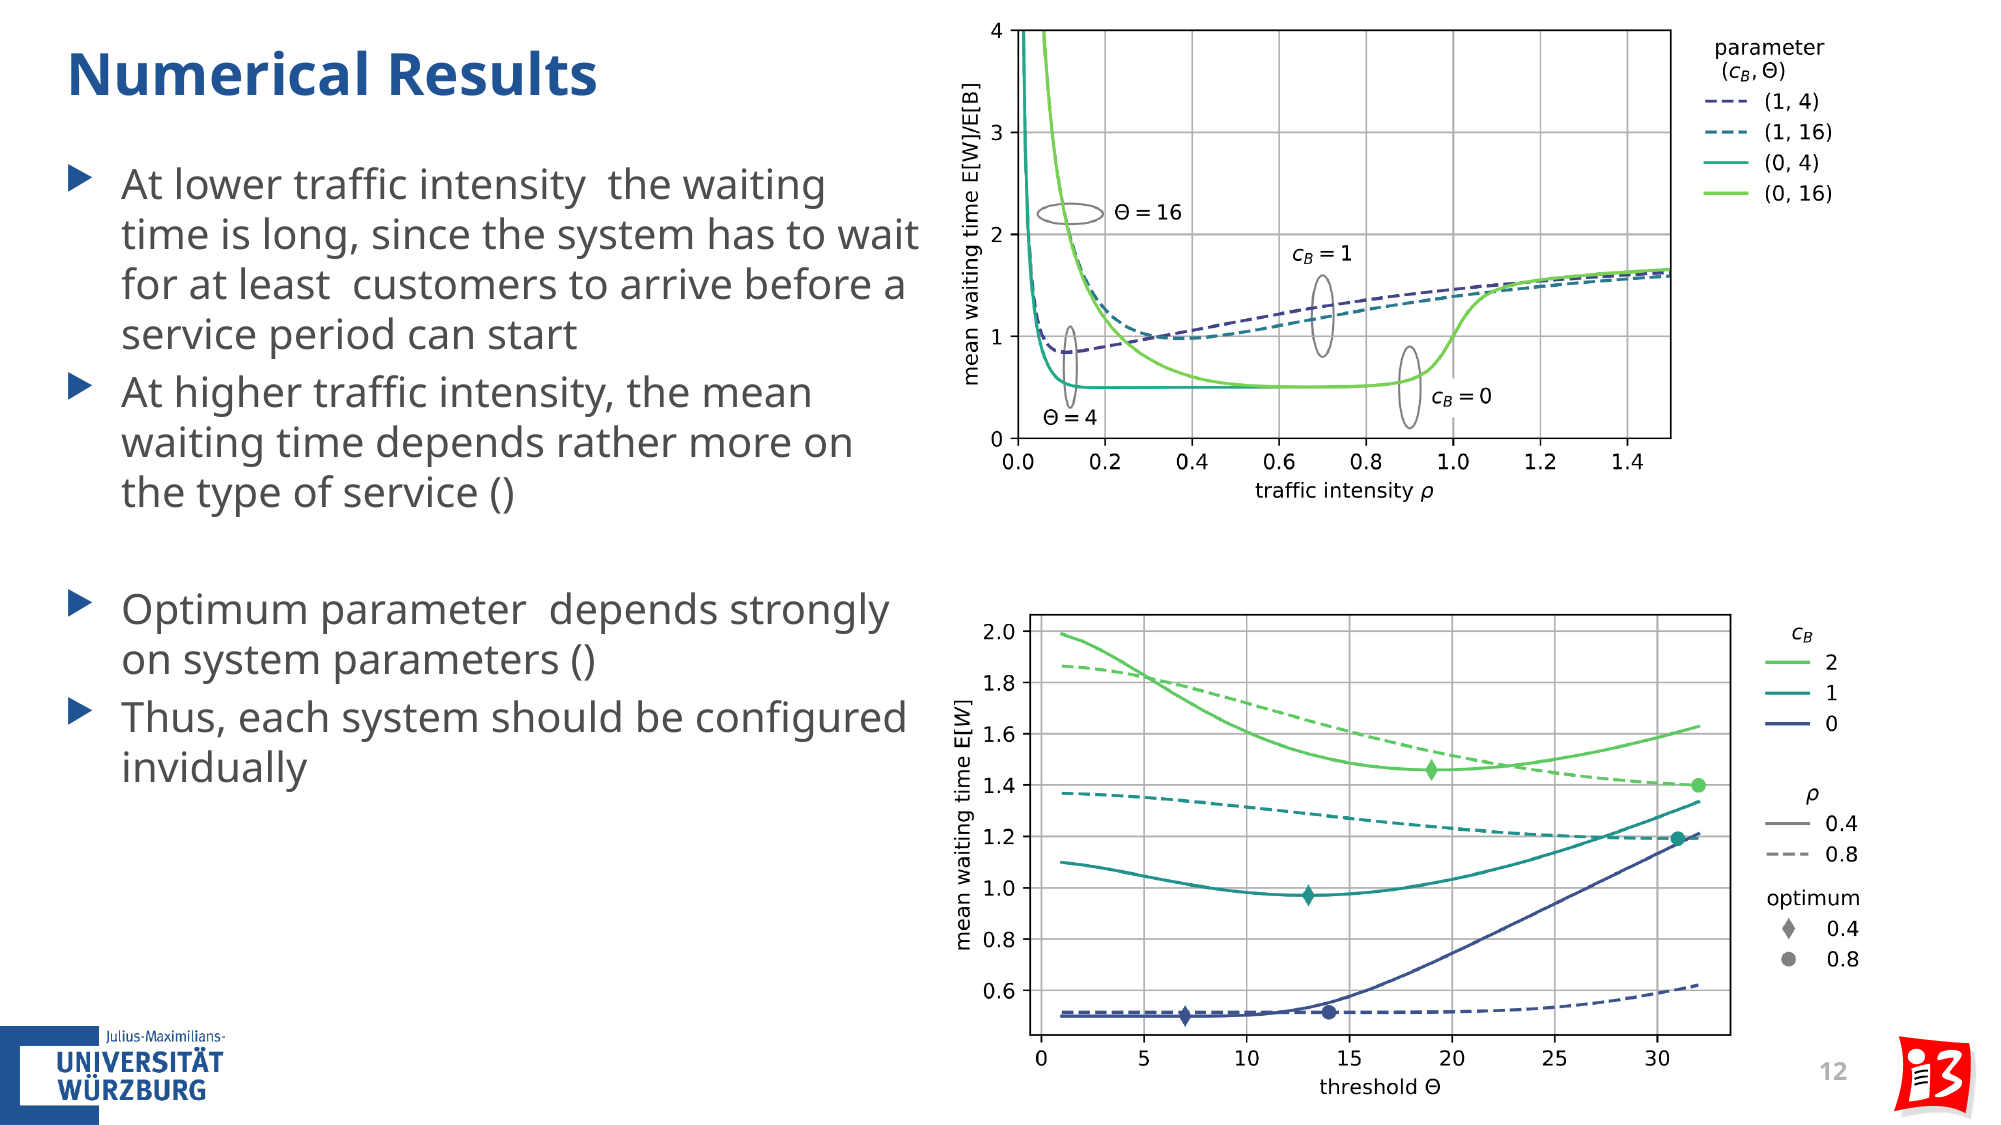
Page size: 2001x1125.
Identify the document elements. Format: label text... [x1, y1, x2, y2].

picture [0, 1026, 225, 1125]
picture [918, 0, 1863, 532]
picture [924, 591, 1869, 1124]
title Numerical Results [51, 18, 913, 126]
